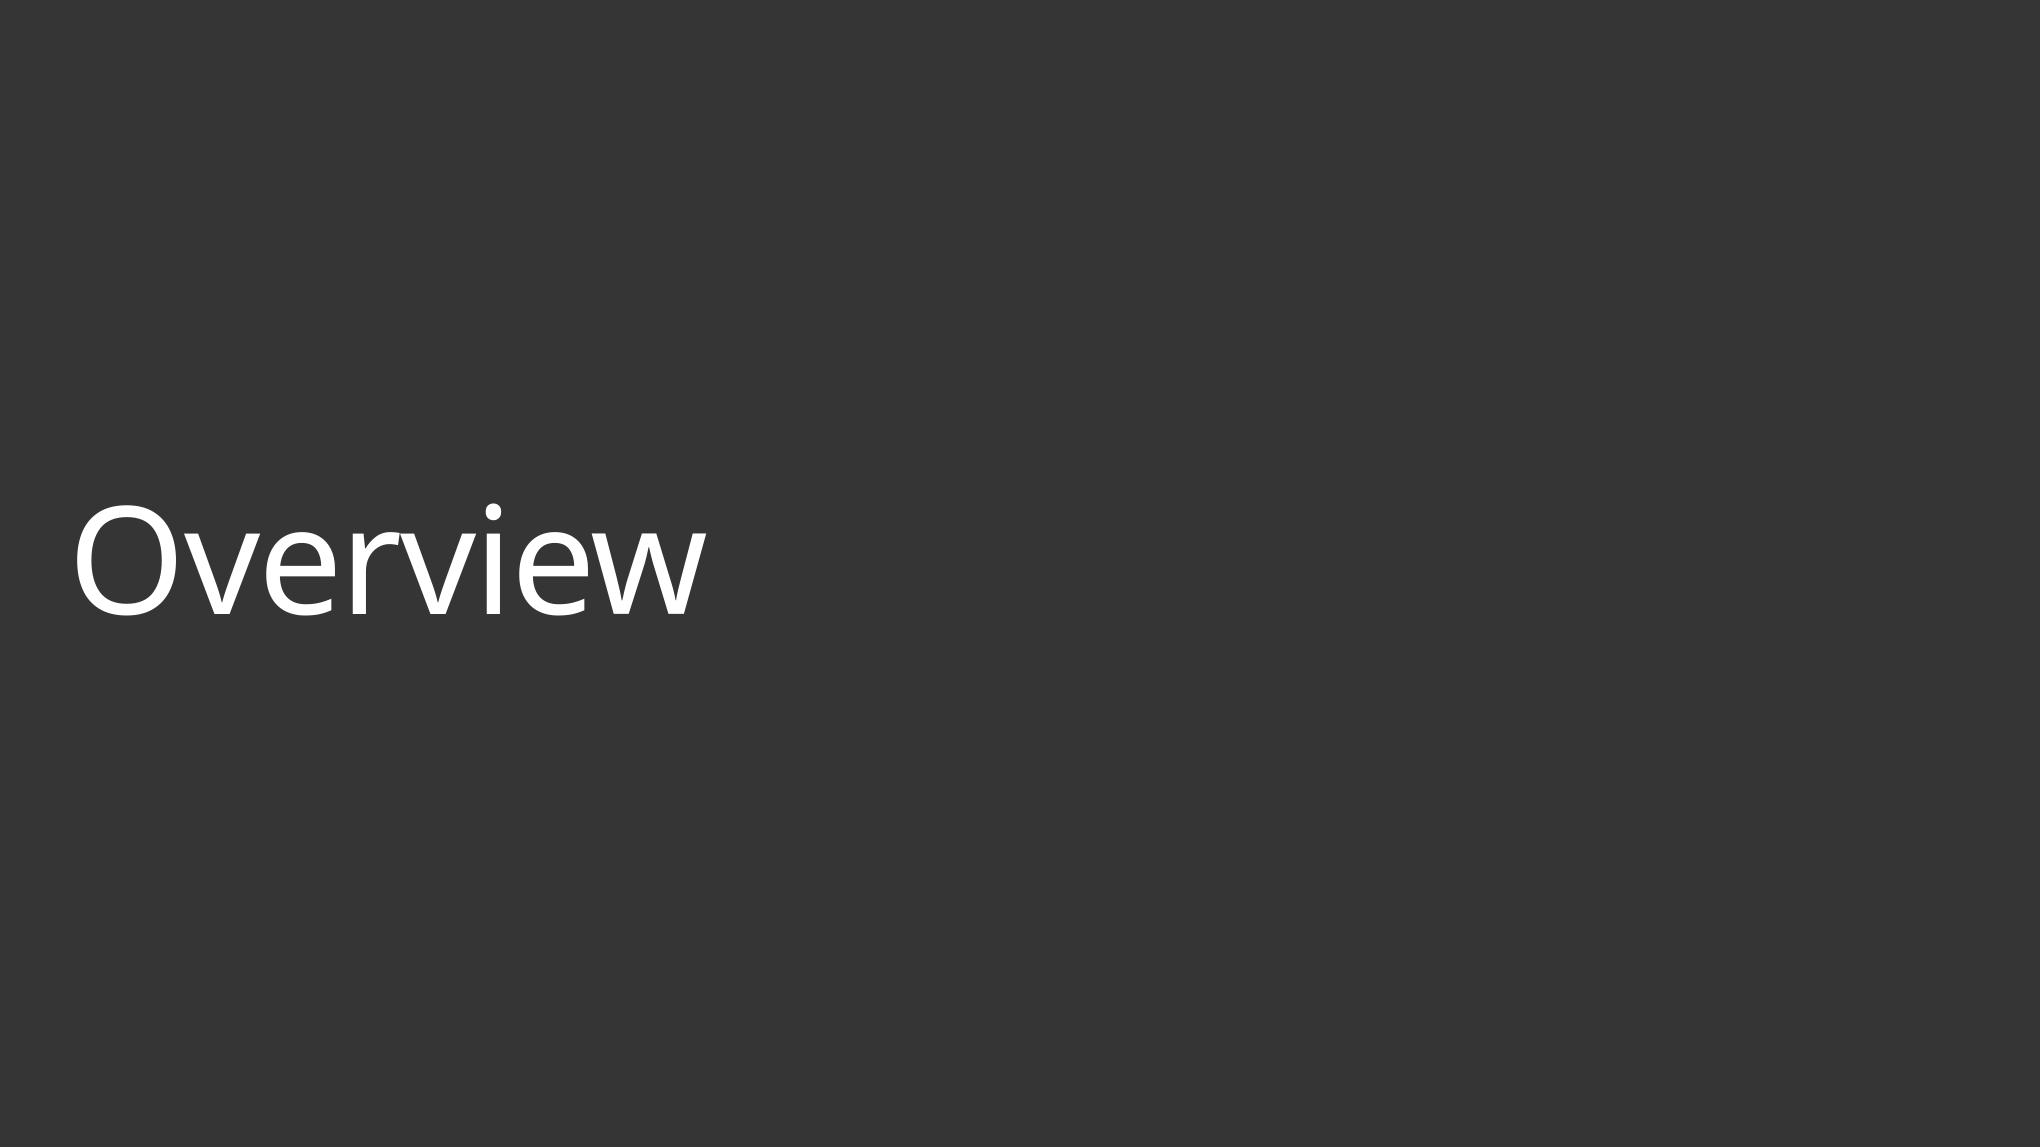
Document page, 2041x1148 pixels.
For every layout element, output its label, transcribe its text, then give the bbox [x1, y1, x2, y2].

text_box Overview [45, 469, 1995, 662]
